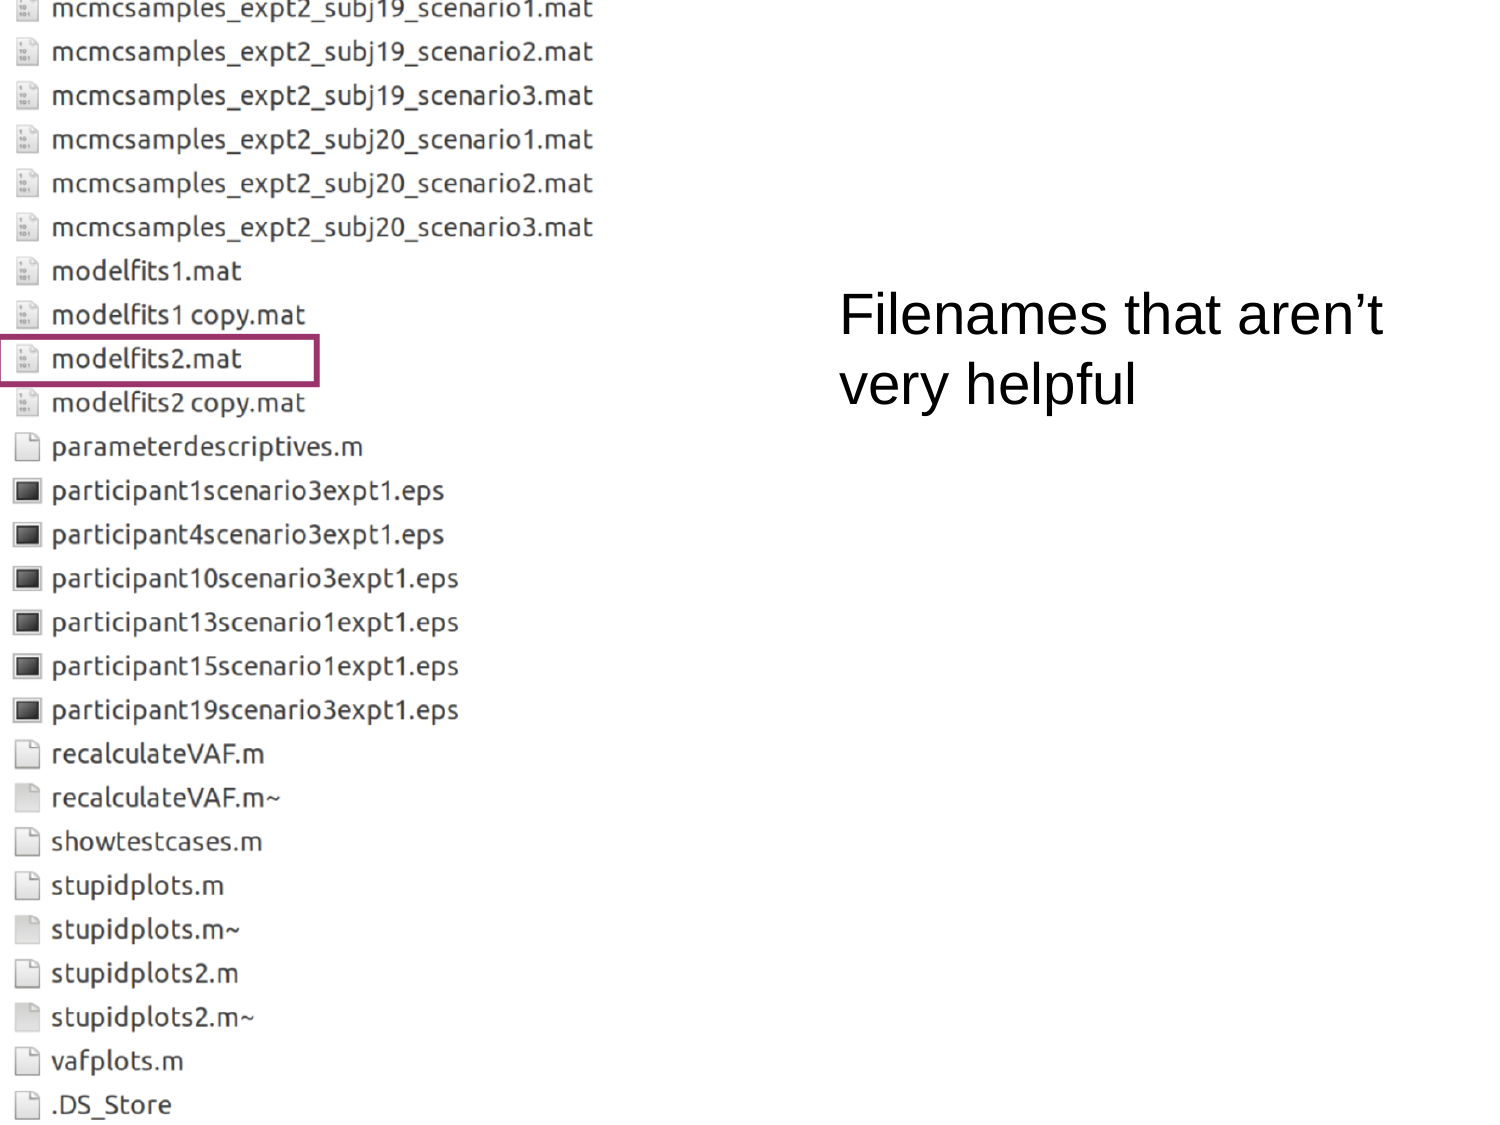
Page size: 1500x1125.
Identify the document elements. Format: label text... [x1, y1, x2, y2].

text_box Filenames that aren’t very helpful [824, 268, 1463, 424]
picture [0, 0, 669, 1125]
